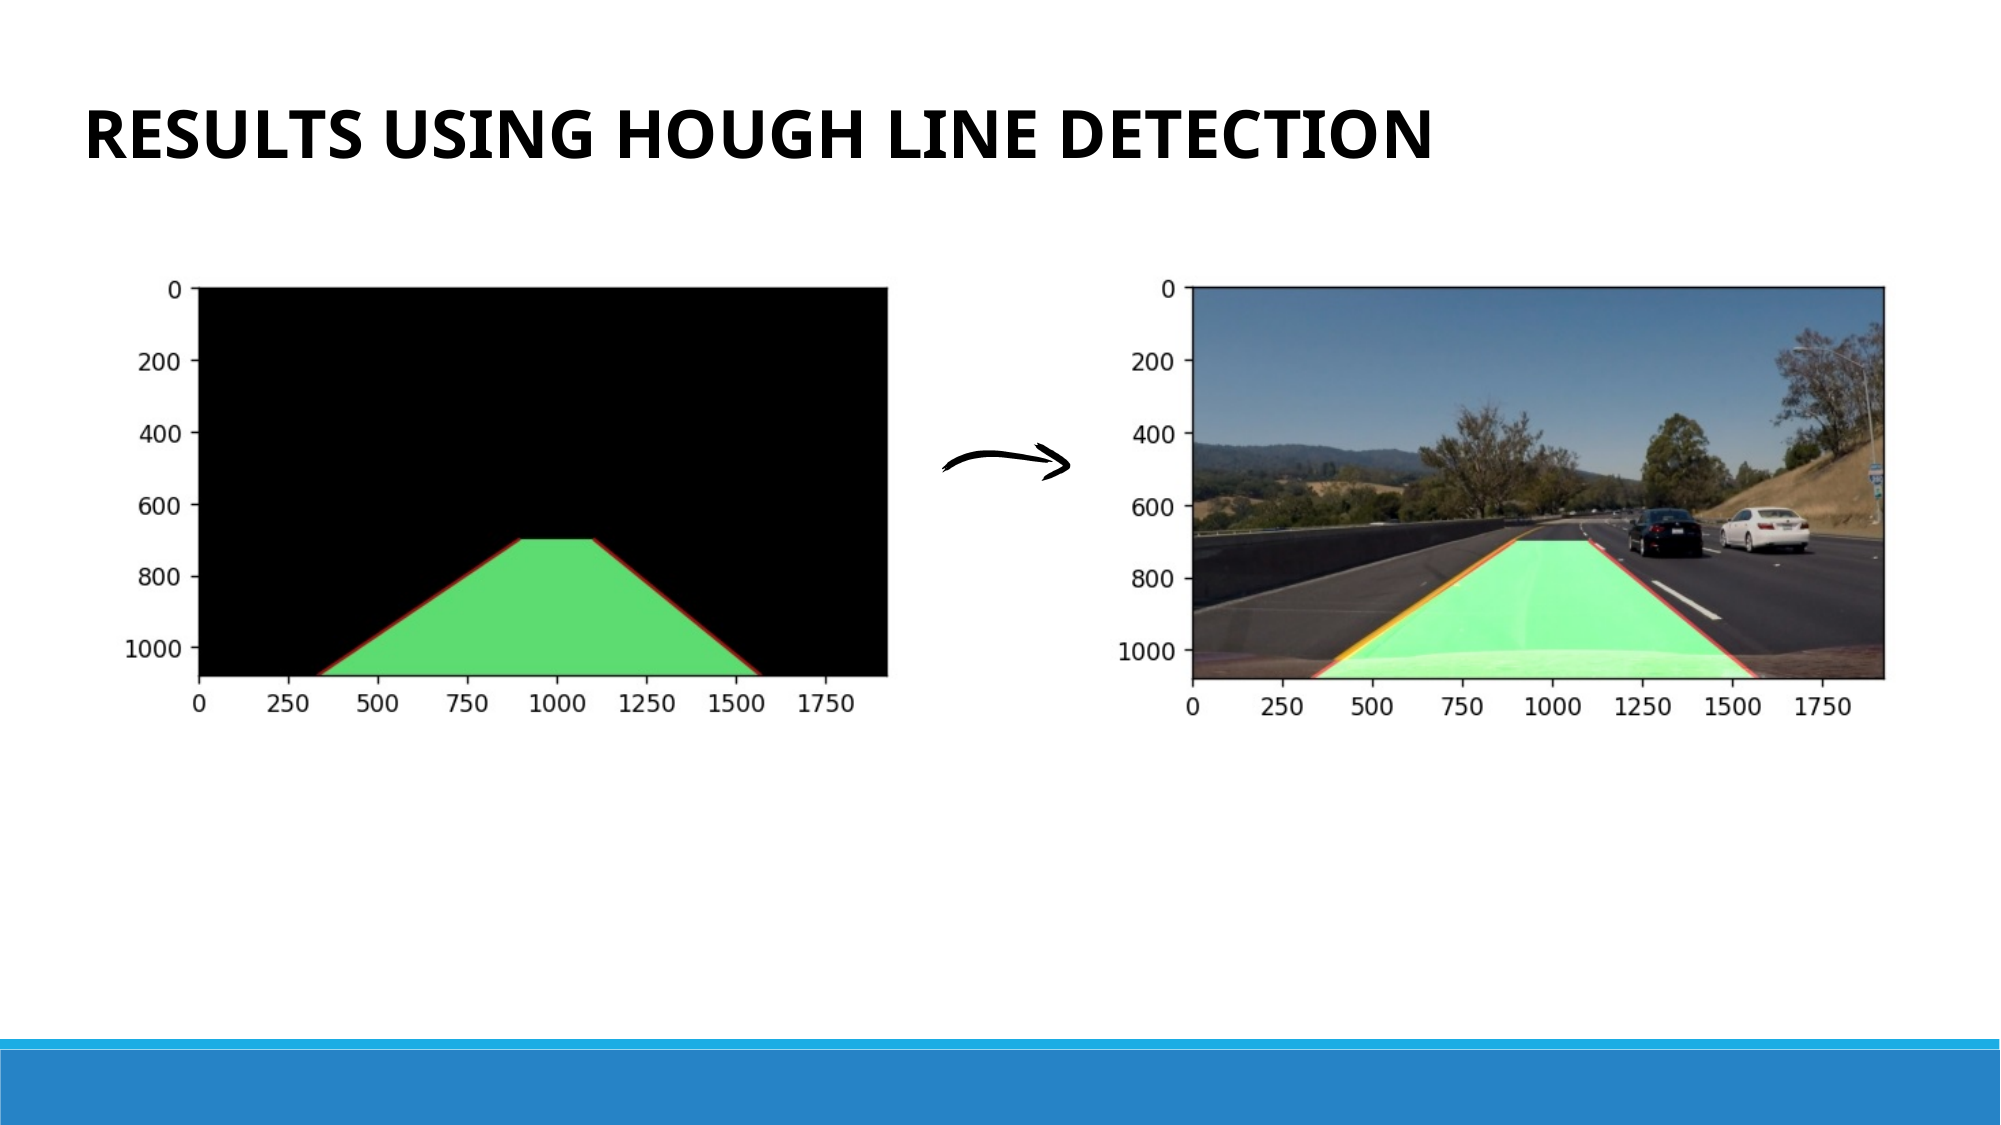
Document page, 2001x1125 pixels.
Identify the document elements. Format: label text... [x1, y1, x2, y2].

picture [115, 266, 901, 723]
text_box RESULTS USING HOUGH LINE DETECTION [68, 44, 1452, 180]
picture [942, 242, 1905, 737]
